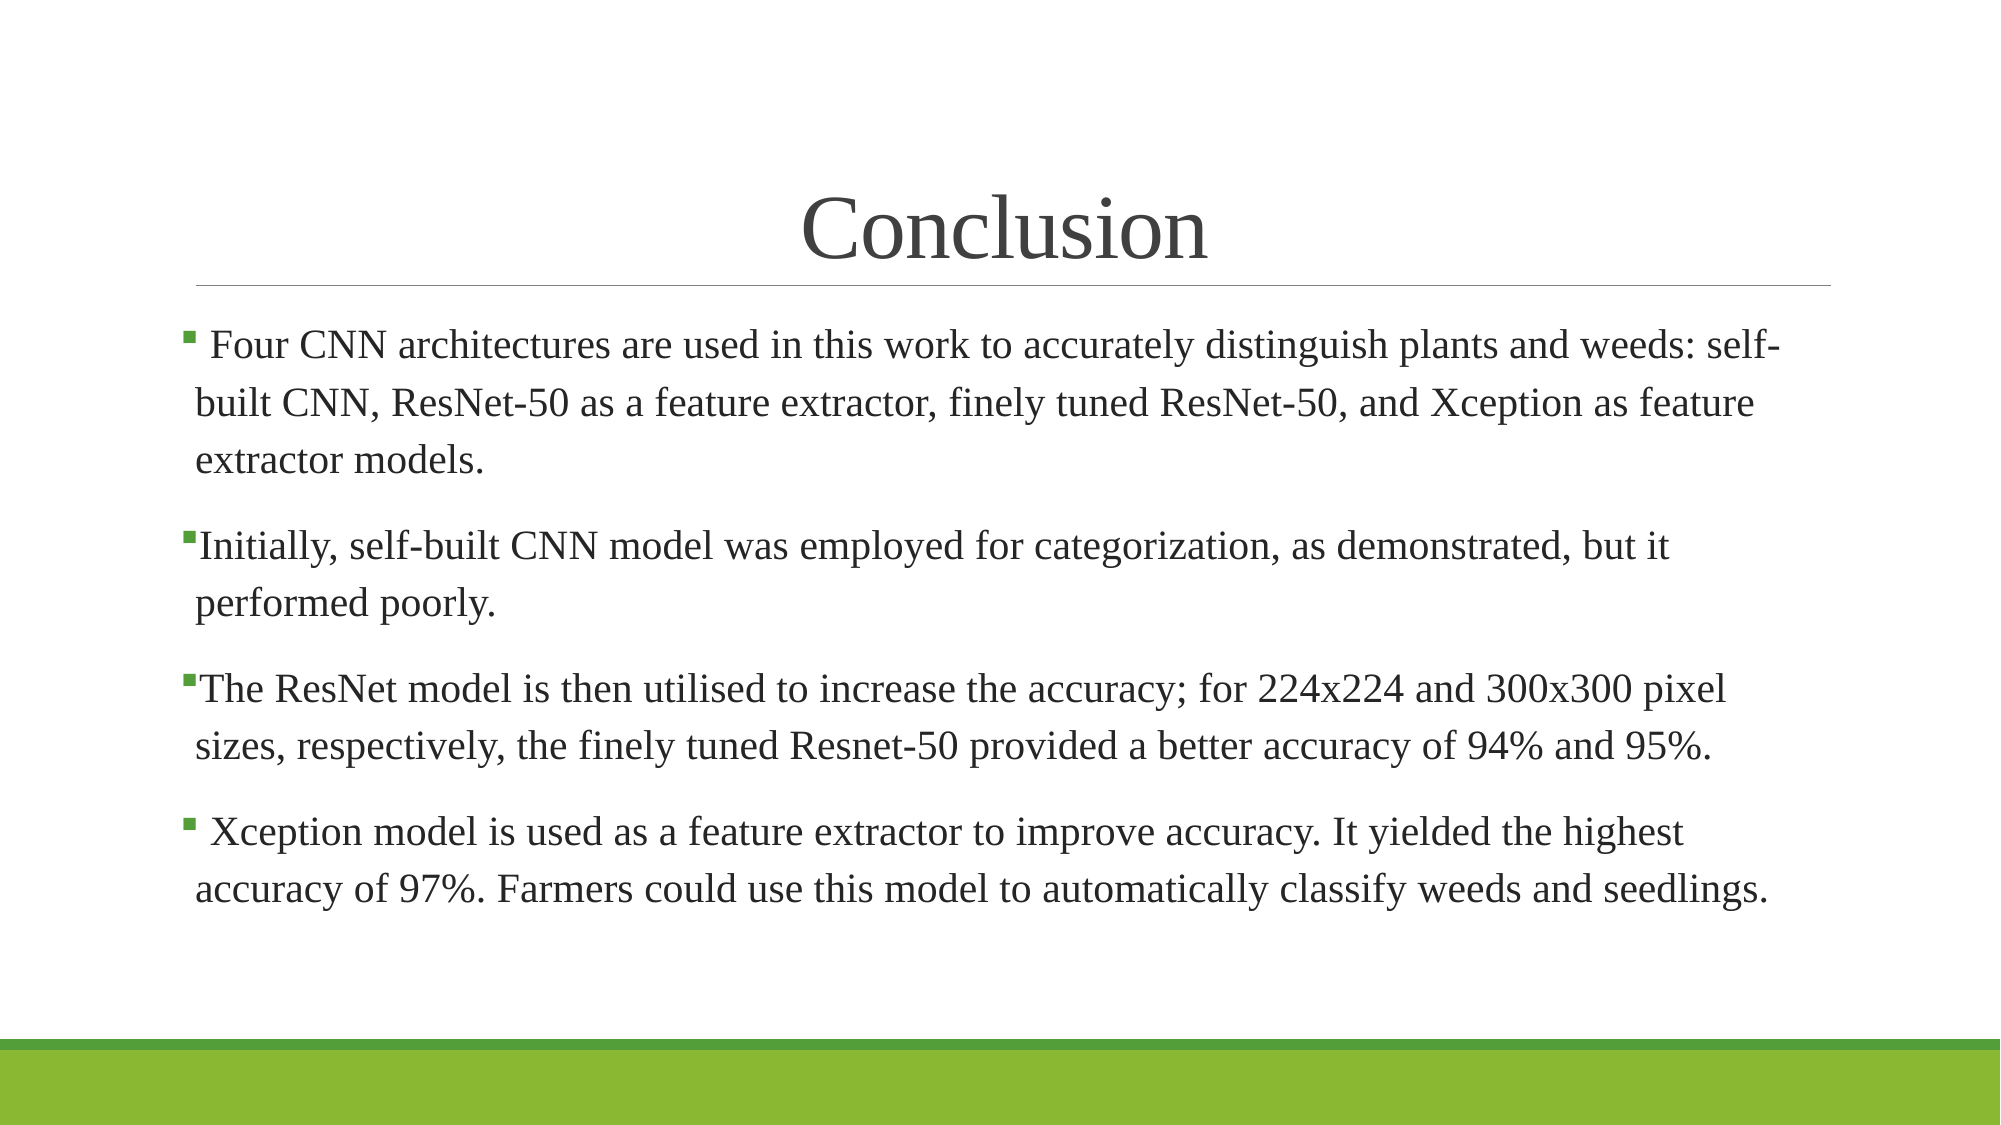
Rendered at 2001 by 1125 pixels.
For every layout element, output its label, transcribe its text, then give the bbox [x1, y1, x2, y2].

title Conclusion [180, 47, 1830, 285]
list Four CNN architectures are used in this work to accurately distinguish plants and weeds: self-built CNN, ResNet-50 as a feature extractor, finely tuned ResNet-50, and Xception as feature extractor models. Initially, self-built CNN model was employed for categorization, as demonstrated, but it performed poorly. The ResNet model is then utilised to increase the accuracy; for 224x224 and 300x300 pixel sizes, respectively, the finely tuned Resnet-50 provided a better accuracy of 94% and 95%. Xception model is used as a feature extractor to improve accuracy. It yielded the highest accuracy of 97%. Farmers could use this model to automatically classify weeds and seedlings. [180, 302, 1830, 963]
